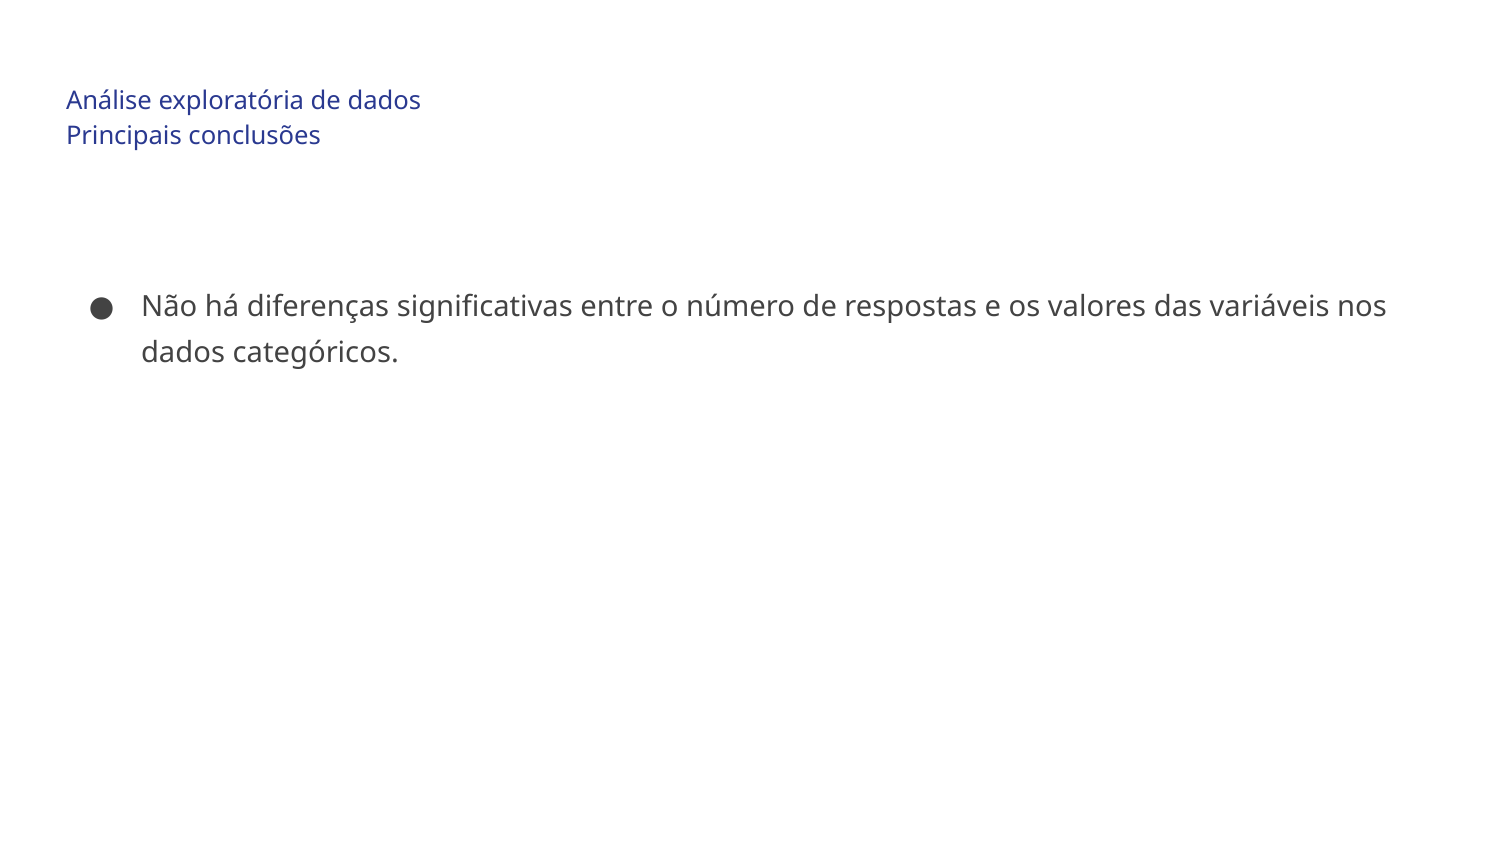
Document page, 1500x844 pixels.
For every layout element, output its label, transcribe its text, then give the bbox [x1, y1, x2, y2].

list Não há diferenças significativas entre o número de respostas e os valores das variáveis nos dados categóricos. [51, 264, 1440, 775]
title Análise exploratória de dados Principais conclusões [51, 67, 1449, 167]
